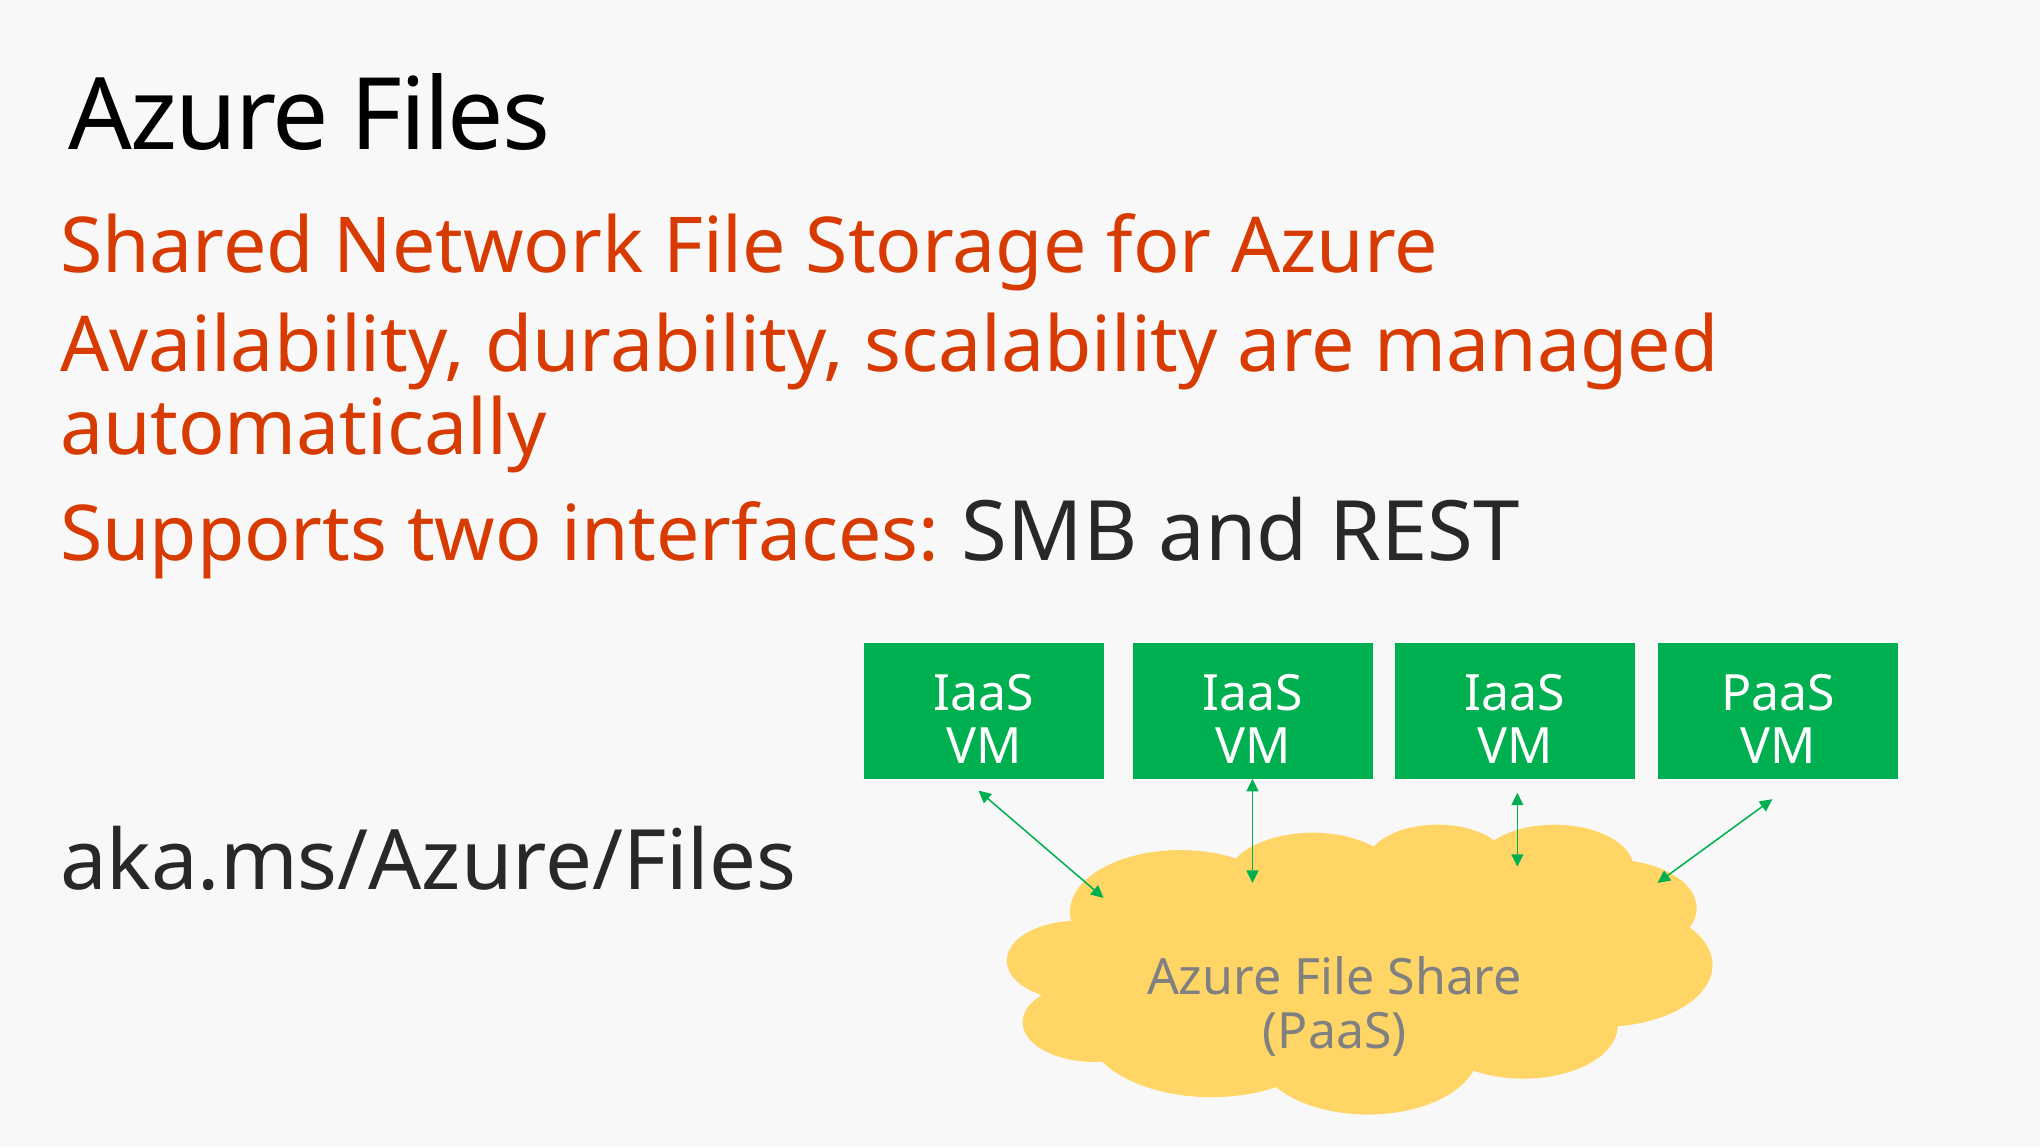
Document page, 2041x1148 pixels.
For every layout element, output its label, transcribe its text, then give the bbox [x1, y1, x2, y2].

text_box Shared Network File Storage for Azure Availability, durability, scalability are managed automatically Supports two interfaces: SMB and REST aka.ms/Azure/Files [45, 198, 1995, 321]
text_box IaaS VM [1394, 642, 1636, 780]
title Azure Files [45, 48, 1996, 199]
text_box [978, 790, 1104, 899]
text_box Azure File Share (PaaS) [1006, 823, 1714, 1116]
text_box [1657, 798, 1773, 884]
text_box IaaS VM [1132, 642, 1373, 780]
text_box IaaS VM [863, 642, 1104, 780]
text_box PaaS VM [1658, 642, 1899, 780]
